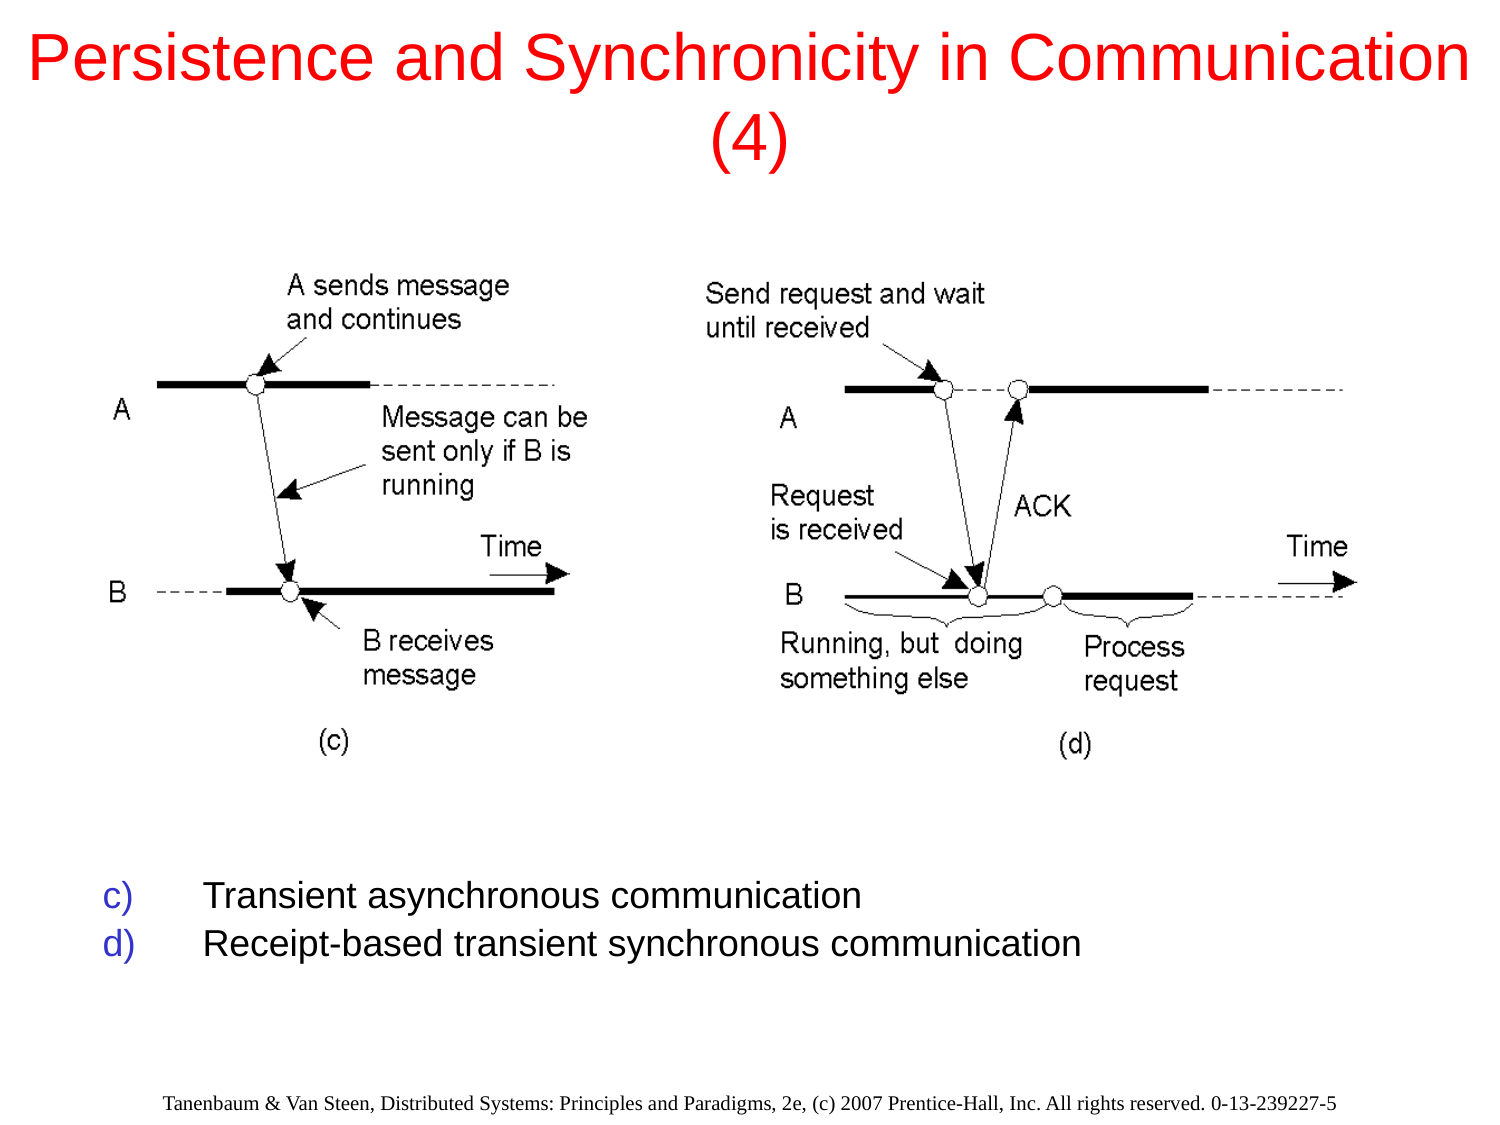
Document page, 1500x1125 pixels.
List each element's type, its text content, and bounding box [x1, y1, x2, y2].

title Persistence and Synchronicity in Communication (4) [0, 0, 1500, 188]
footer Tanenbaum & Van Steen, Distributed Systems: Principles and Paradigms, 2e, (c) 2007 Prentice-Hall, Inc. All rights reserved. 0-13-239227-5 [0, 1082, 1500, 1111]
picture [88, 227, 1400, 794]
list Transient asynchronous communication Receipt-based transient synchronous communication [87, 868, 1500, 1007]
